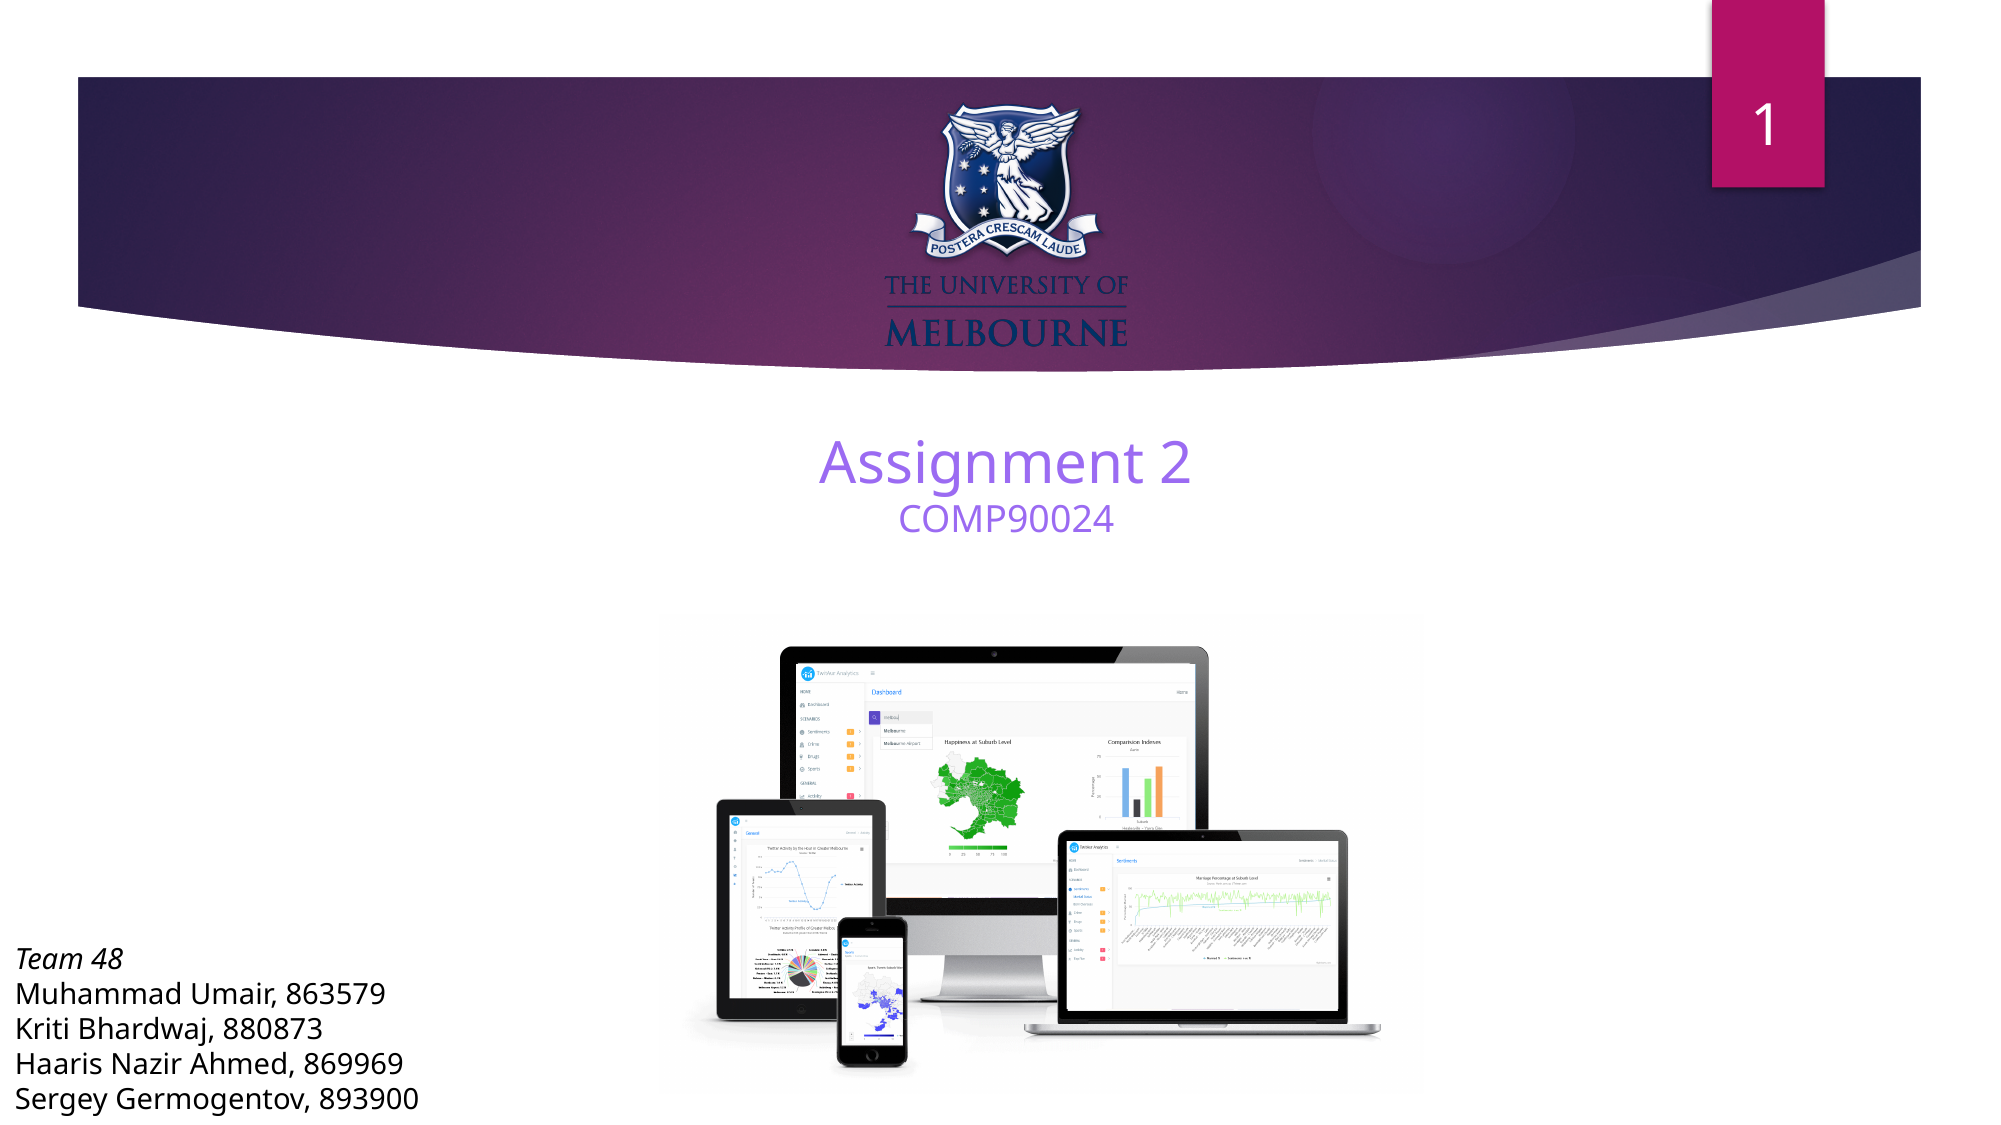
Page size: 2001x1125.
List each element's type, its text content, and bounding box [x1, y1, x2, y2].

picture [881, 97, 1131, 350]
slide_number 1 [1698, 48, 1836, 175]
picture [659, 614, 1425, 1095]
text_box Assignment 2 COMP90024 [804, 417, 1208, 548]
text_box Team 48 Muhammad Umair, 863579 Kriti Bhardwaj, 880873 Haaris Nazir Ahmed, 869969 Sergey Germogentov, 893900 [0, 933, 703, 1123]
